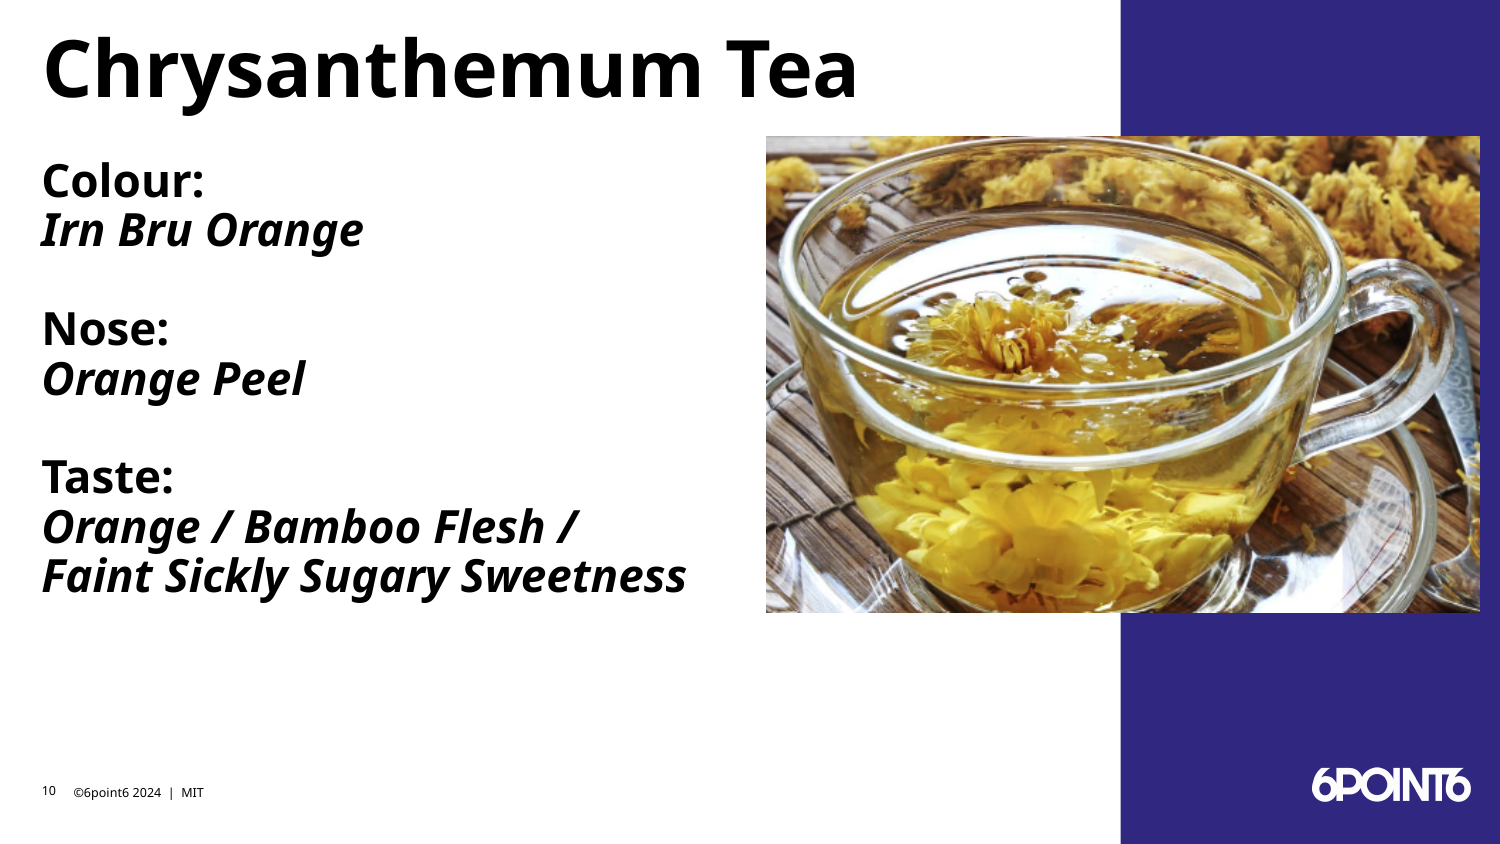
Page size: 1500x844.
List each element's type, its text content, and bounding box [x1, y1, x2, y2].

title Chrysanthemum Tea [41, 39, 1231, 106]
slide_number ‹#› [26, 777, 104, 805]
text_box Colour: Irn Bru Orange Nose: Orange Peel Taste: Orange / Bamboo Flesh / Faint Sickly Sugary Sweetness [41, 152, 760, 507]
picture [765, 136, 1480, 614]
picture [1312, 767, 1471, 802]
